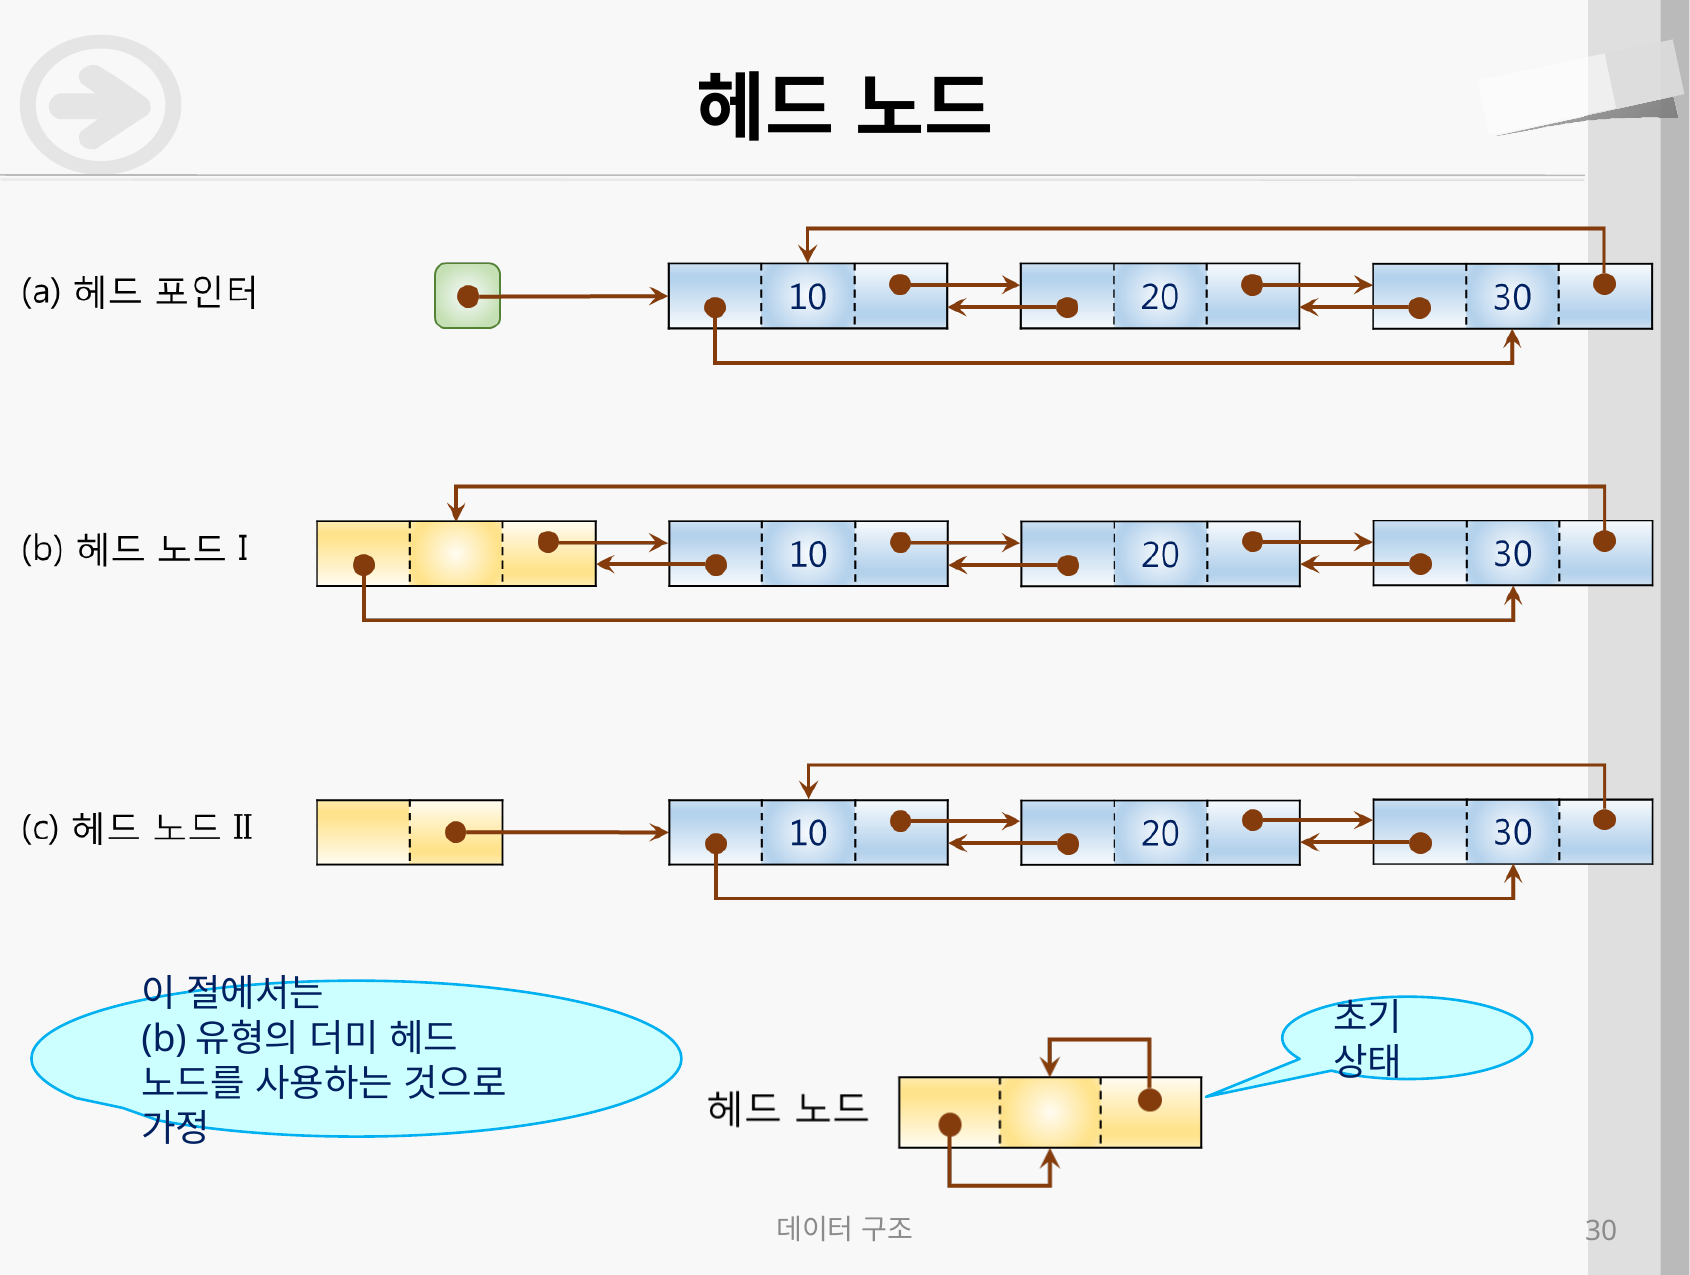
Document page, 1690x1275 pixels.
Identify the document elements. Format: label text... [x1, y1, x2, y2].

picture [681, 1037, 1204, 1189]
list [0, 226, 1654, 901]
text_box 이 절에서는 (b)유형의 더미 헤드 노드를 사용하는 것으로 가정 [30, 979, 675, 1138]
title 헤드 노드 [57, 28, 1633, 181]
text_box 초기 상태 [1221, 995, 1534, 1096]
slide_number 30 [1238, 1203, 1633, 1260]
footer 데이터 구조 [577, 1203, 1113, 1260]
